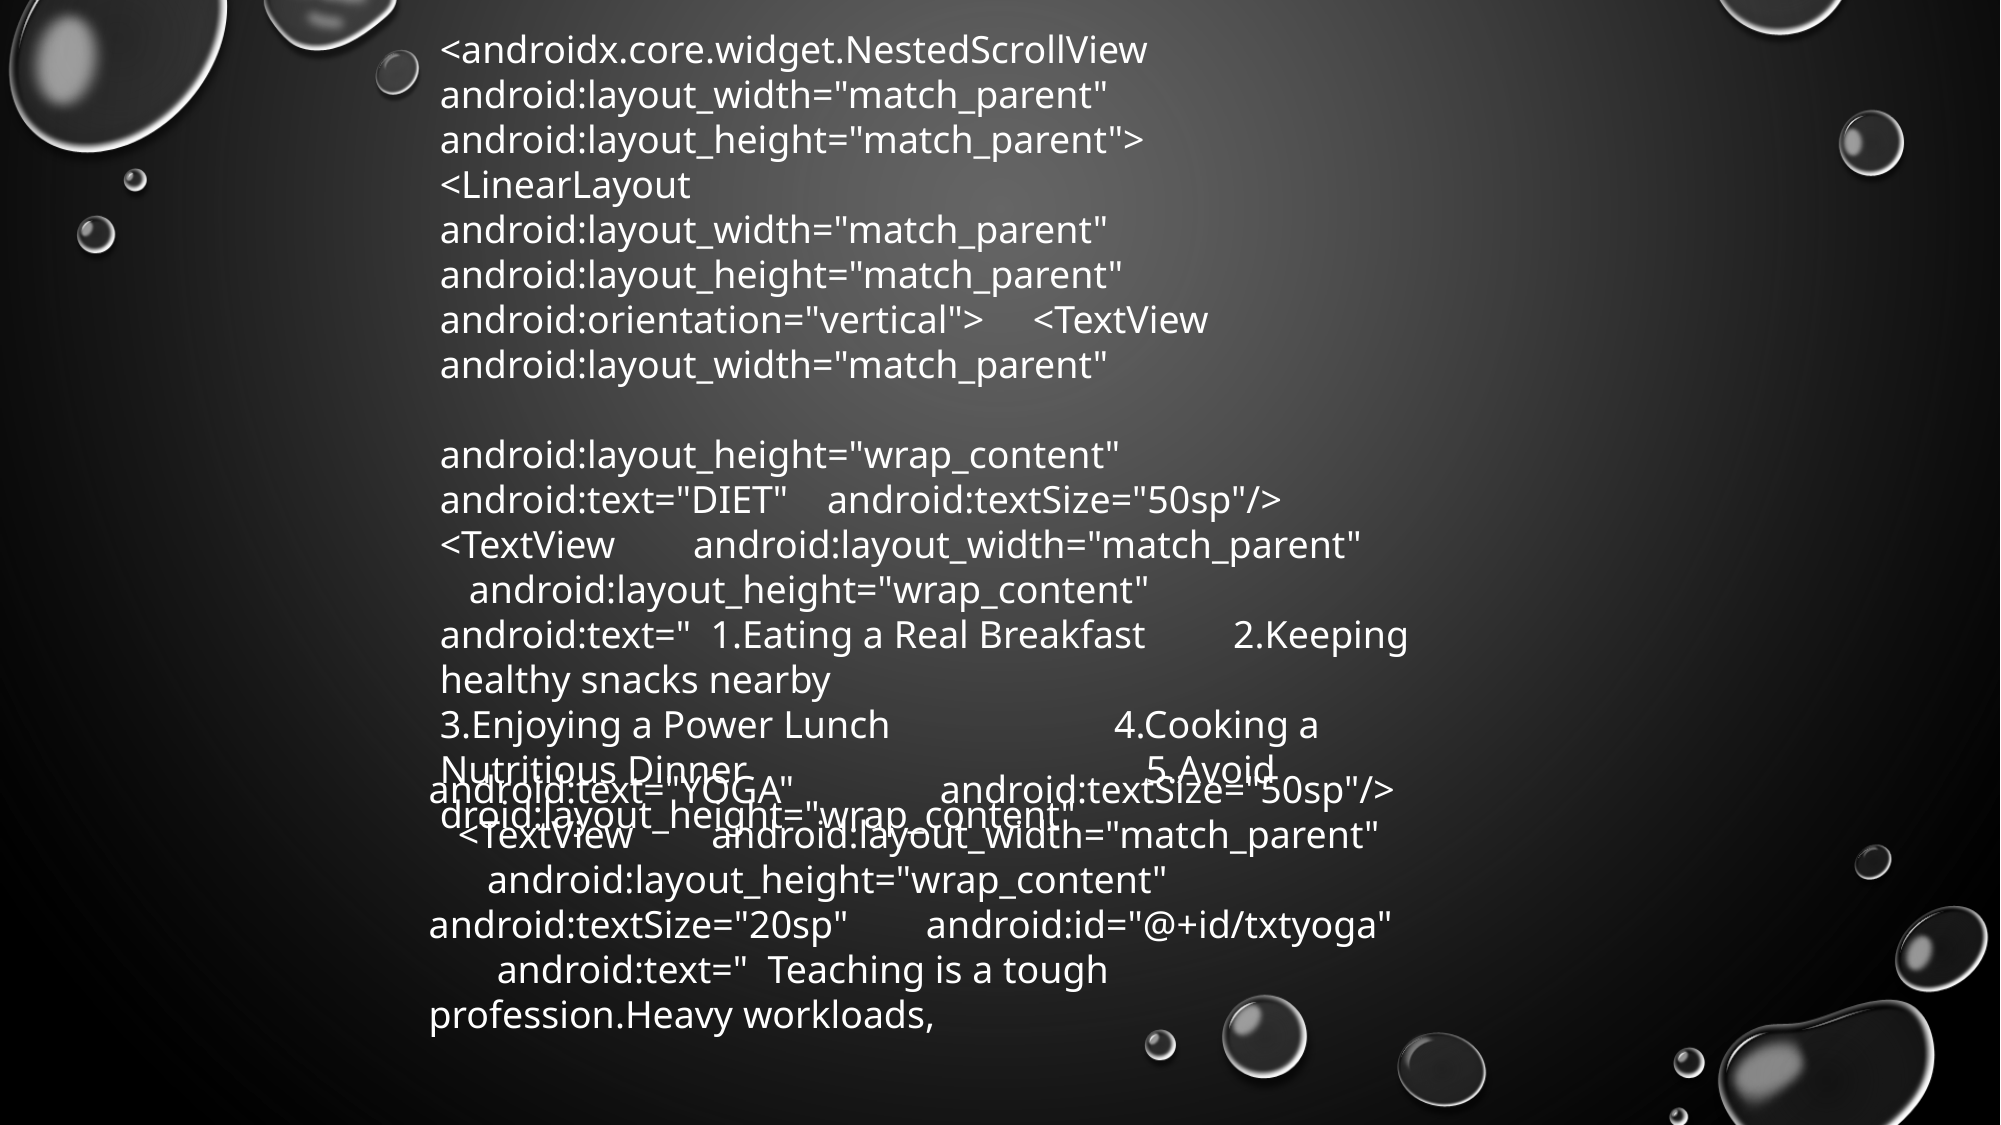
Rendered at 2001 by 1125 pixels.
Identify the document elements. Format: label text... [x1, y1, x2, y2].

text_box android:text="YOGA" android:textSize="50sp"/> <TextView android:layout_width="match_parent" android:layout_height="wrap_content" android:textSize="20sp" android:id="@+id/txtyoga" android:text=" Teaching is a tough profession.Heavy workloads, [414, 758, 1414, 1044]
picture [0, 0, 2000, 1125]
text_box <androidx.core.widget.NestedScrollView android:layout_width="match_parent" android:layout_height="match_parent"> <LinearLayout android:layout_width="match_parent" android:layout_height="match_parent" android:orientation="vertical"> <TextView android:layout_width="match_parent" android:layout_height="wrap_content" android:text="DIET" android:textSize="50sp"/> <TextView android:layout_width="match_parent" android:layout_height="wrap_content" android:text=" 1.Eating a Real Breakfast 2.Keeping healthy snacks nearby 3.Enjoying a Power Lunch 4.Cooking a Nutritious Dinner 5.Avoid droid:layout_height="wrap_content" [425, 18, 1425, 844]
